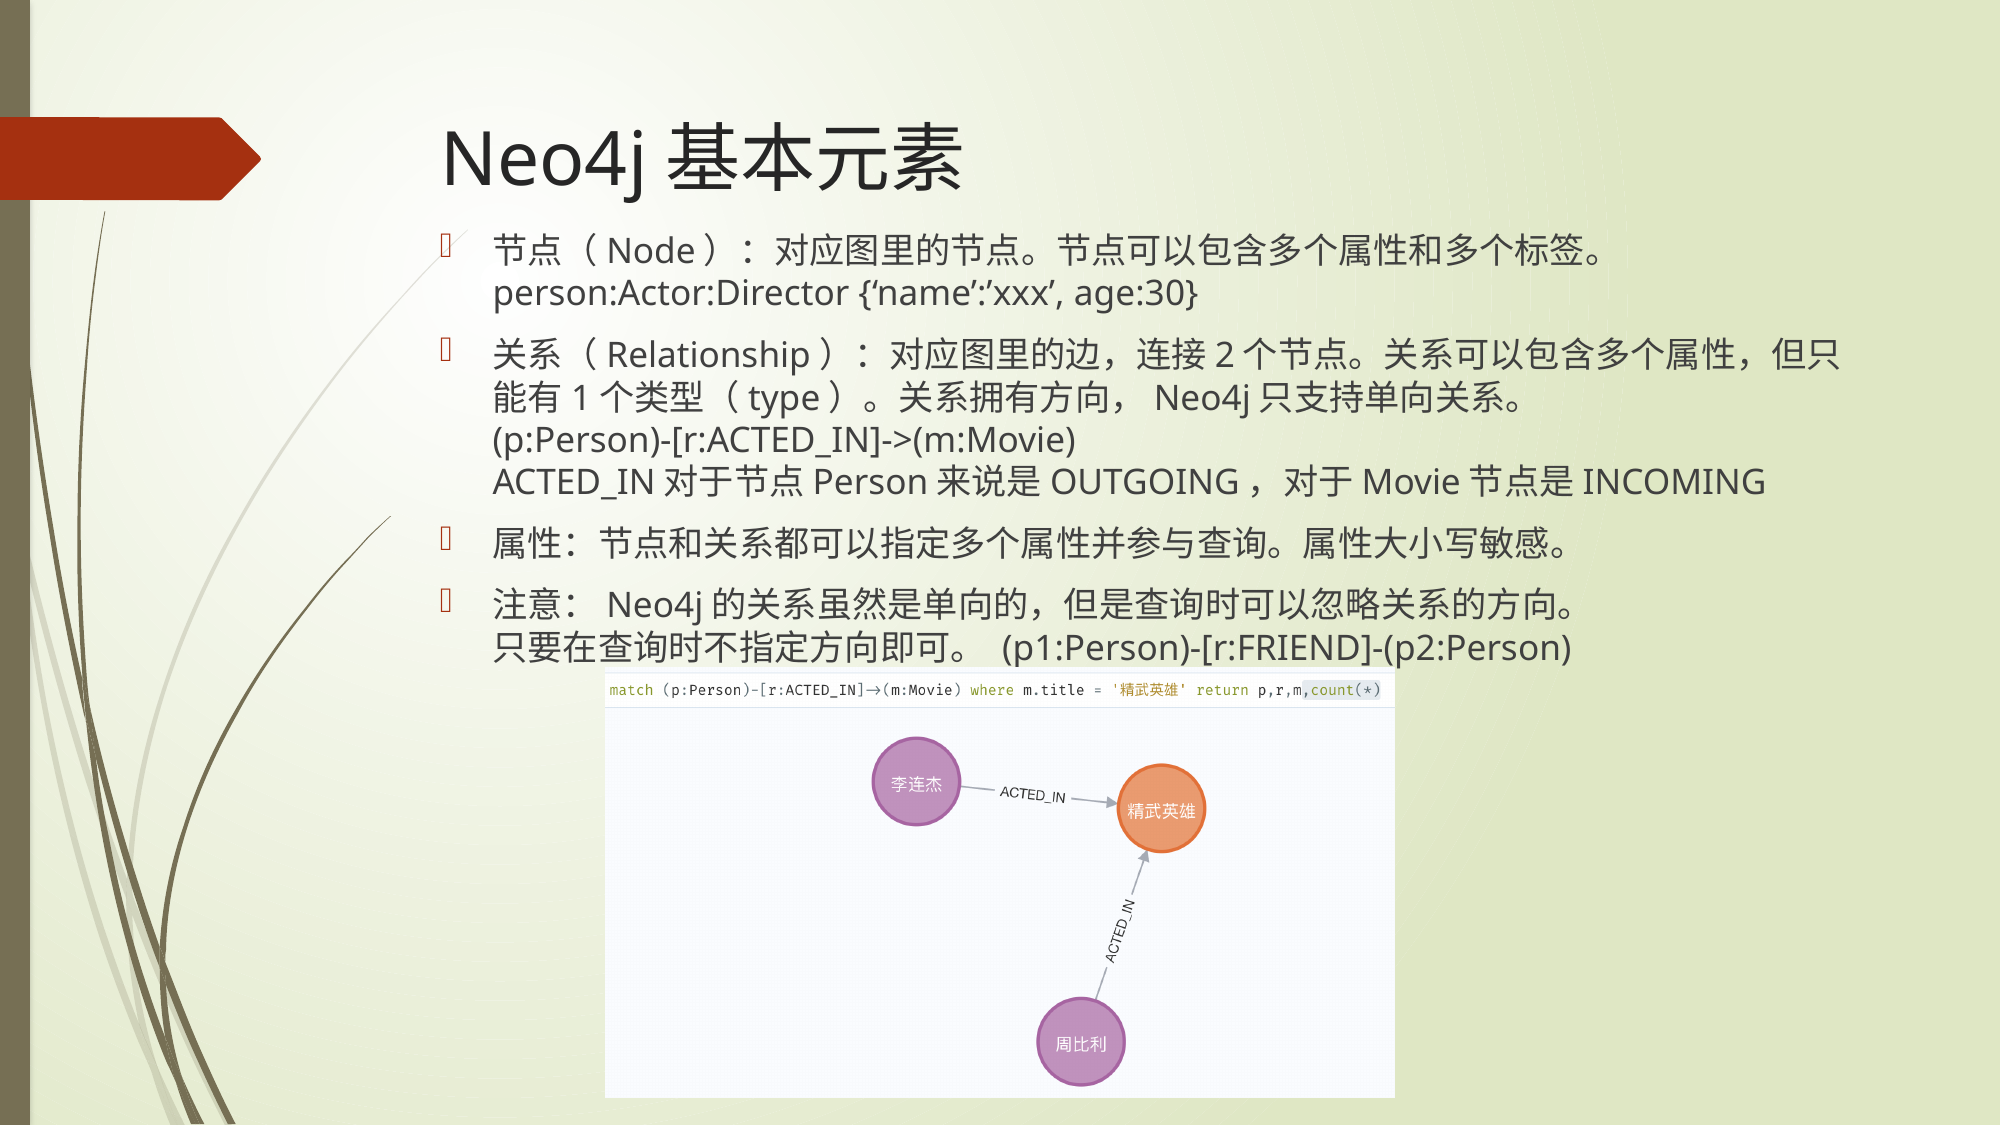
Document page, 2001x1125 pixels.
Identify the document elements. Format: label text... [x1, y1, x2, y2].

list 节点（Node）：对应图里的节点。节点可以包含多个属性和多个标签。 person:Actor:Director {‘name’:’xxx’, age:30} 关系（Relationship）：对应图里的边，连接2个节点。关系可以包含多个属性，但只能有1个类型（type）。关系拥有方向，Neo4j只支持单向关系。 (p:Person)-[r:ACTED_IN]->(m:Movie) ACTED_IN对于节点Person来说是OUTGOING，对于Movie节点是INCOMING 属性：节点和关系都可以指定多个属性并参与查询。属性大小写敏感。 注意：Neo4j的关系虽然是单向的，但是查询时可以忽略关系的方向。 只要在查询时不指定方向即可。 (p1:Person)-[r:FRIEND]-(p2:Person) [424, 220, 1888, 841]
picture [604, 667, 1395, 1098]
title Neo4j基本元素 [425, 102, 1888, 220]
